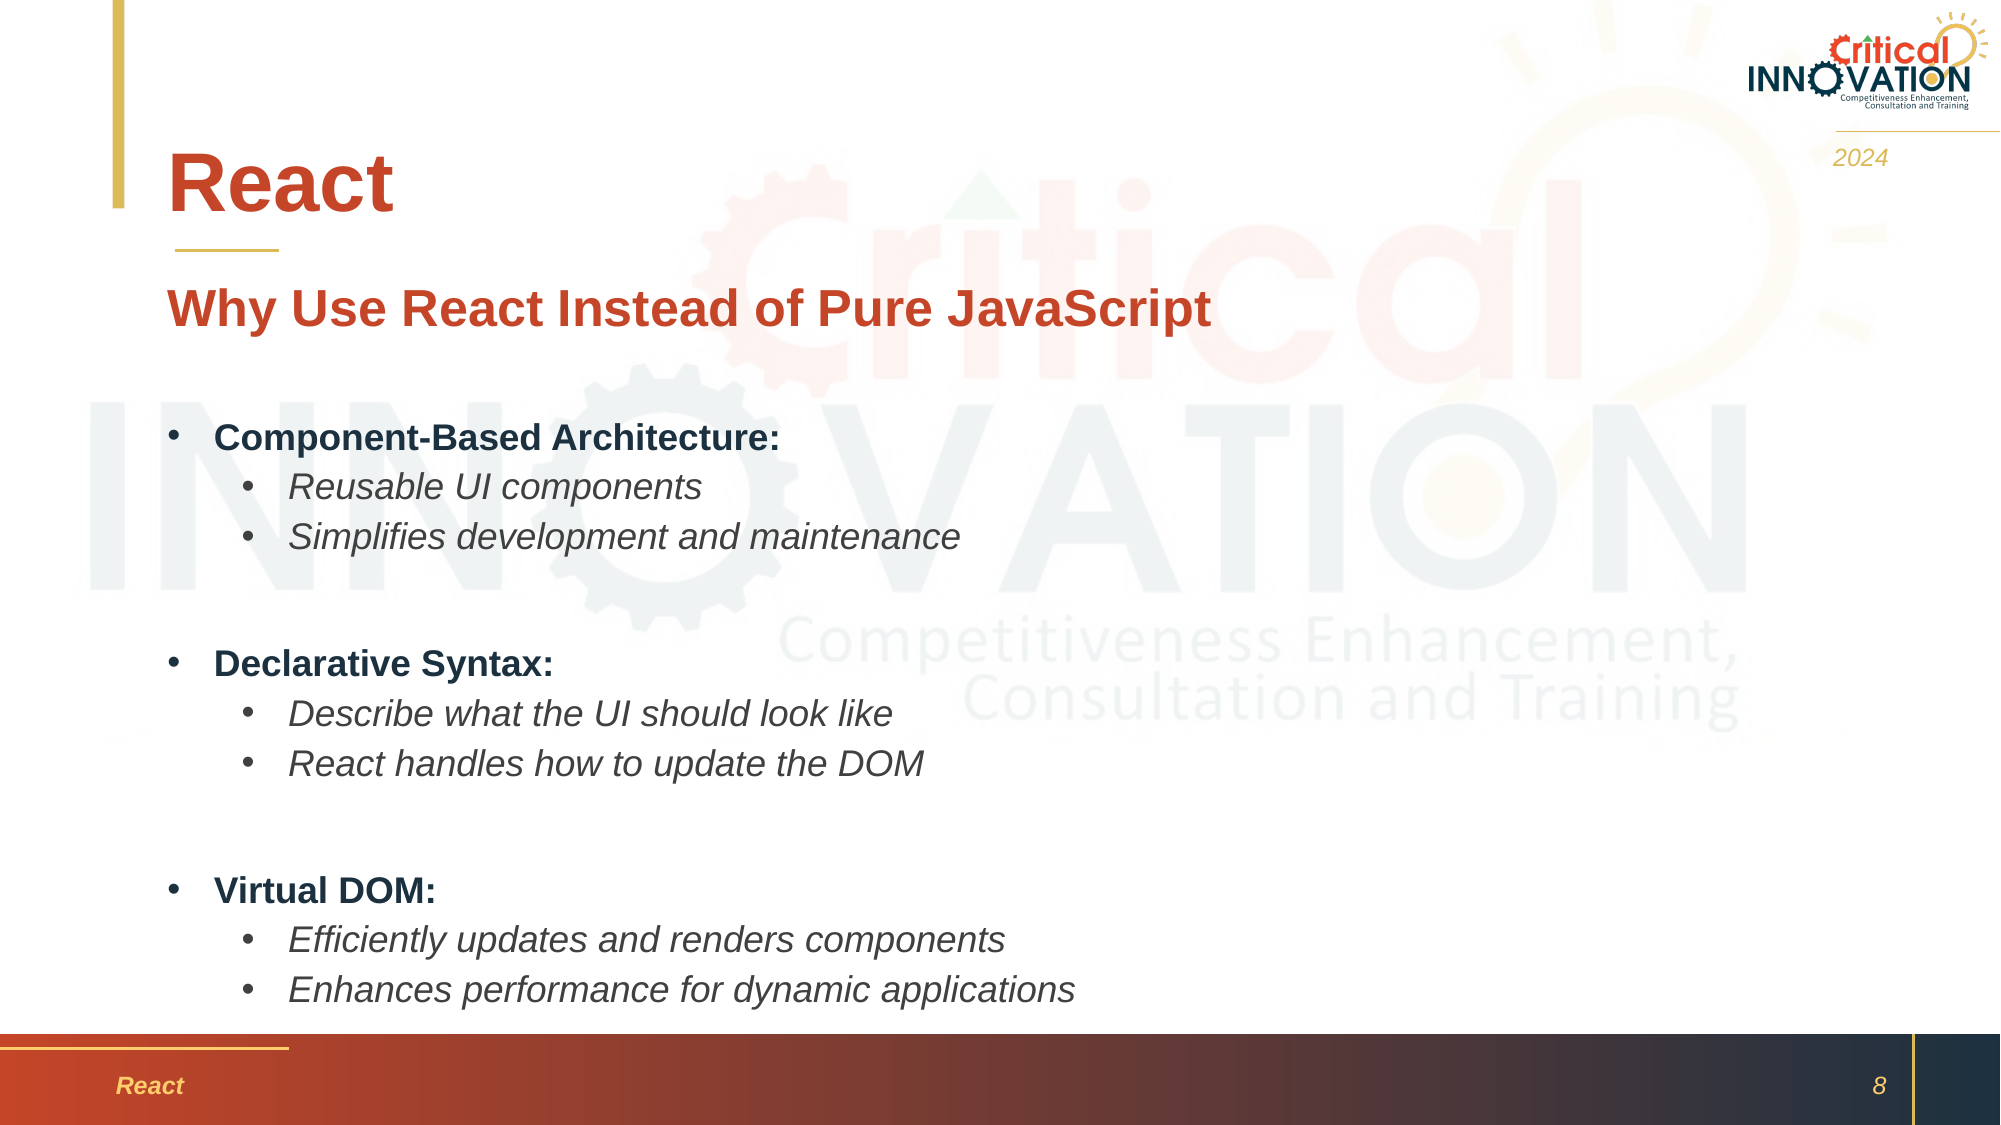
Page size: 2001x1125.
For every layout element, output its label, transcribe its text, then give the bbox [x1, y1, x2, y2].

title React [152, 75, 1789, 273]
footer React [100, 1054, 636, 1115]
list 2024 [1818, 137, 1919, 192]
picture [1749, 12, 1988, 110]
list Component-Based Architecture: Reusable UI components Simplifies development and maintenance Declarative Syntax: Describe what the UI should look like React handles how to update the DOM Virtual DOM: Efficiently updates and renders components Enhances performance for dynamic applications [152, 405, 1878, 1019]
subtitle Why Use React Instead of Pure JavaScript [152, 273, 1789, 388]
slide_number 8 [1451, 1054, 1902, 1115]
